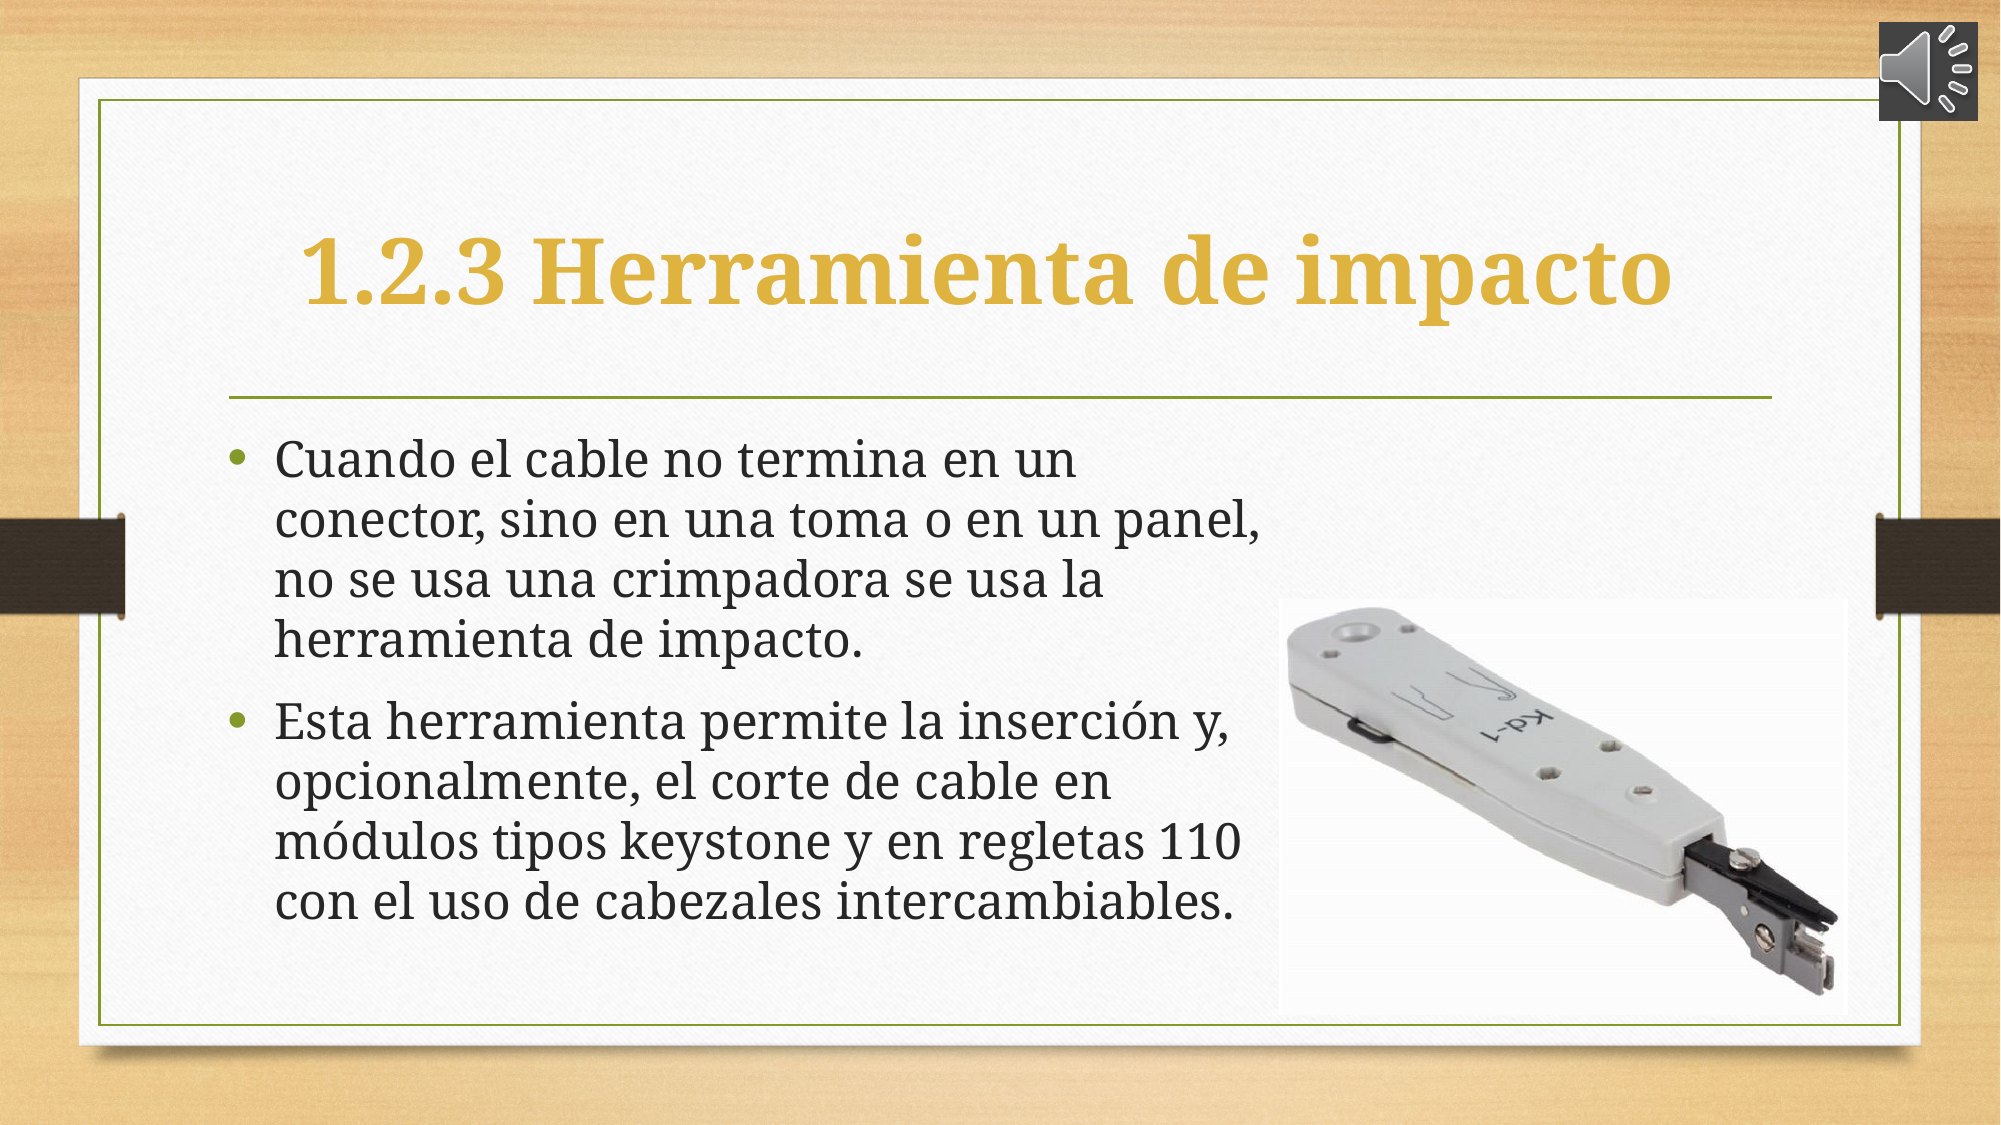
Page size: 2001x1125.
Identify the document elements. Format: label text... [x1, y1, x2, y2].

picture [0, 0, 2001, 1125]
title 1.2.3 Herramienta de impacto [212, 161, 1788, 375]
list Cuando el cable no termina en un conector, sino en una toma o en un panel, no se usa una crimpadora se usa la herramienta de impacto. Esta herramienta permite la inserción y, opcionalmente, el corte de cable en módulos tipos keystone y en regletas 110 con el uso de cabezales intercambiables. [212, 419, 1300, 964]
